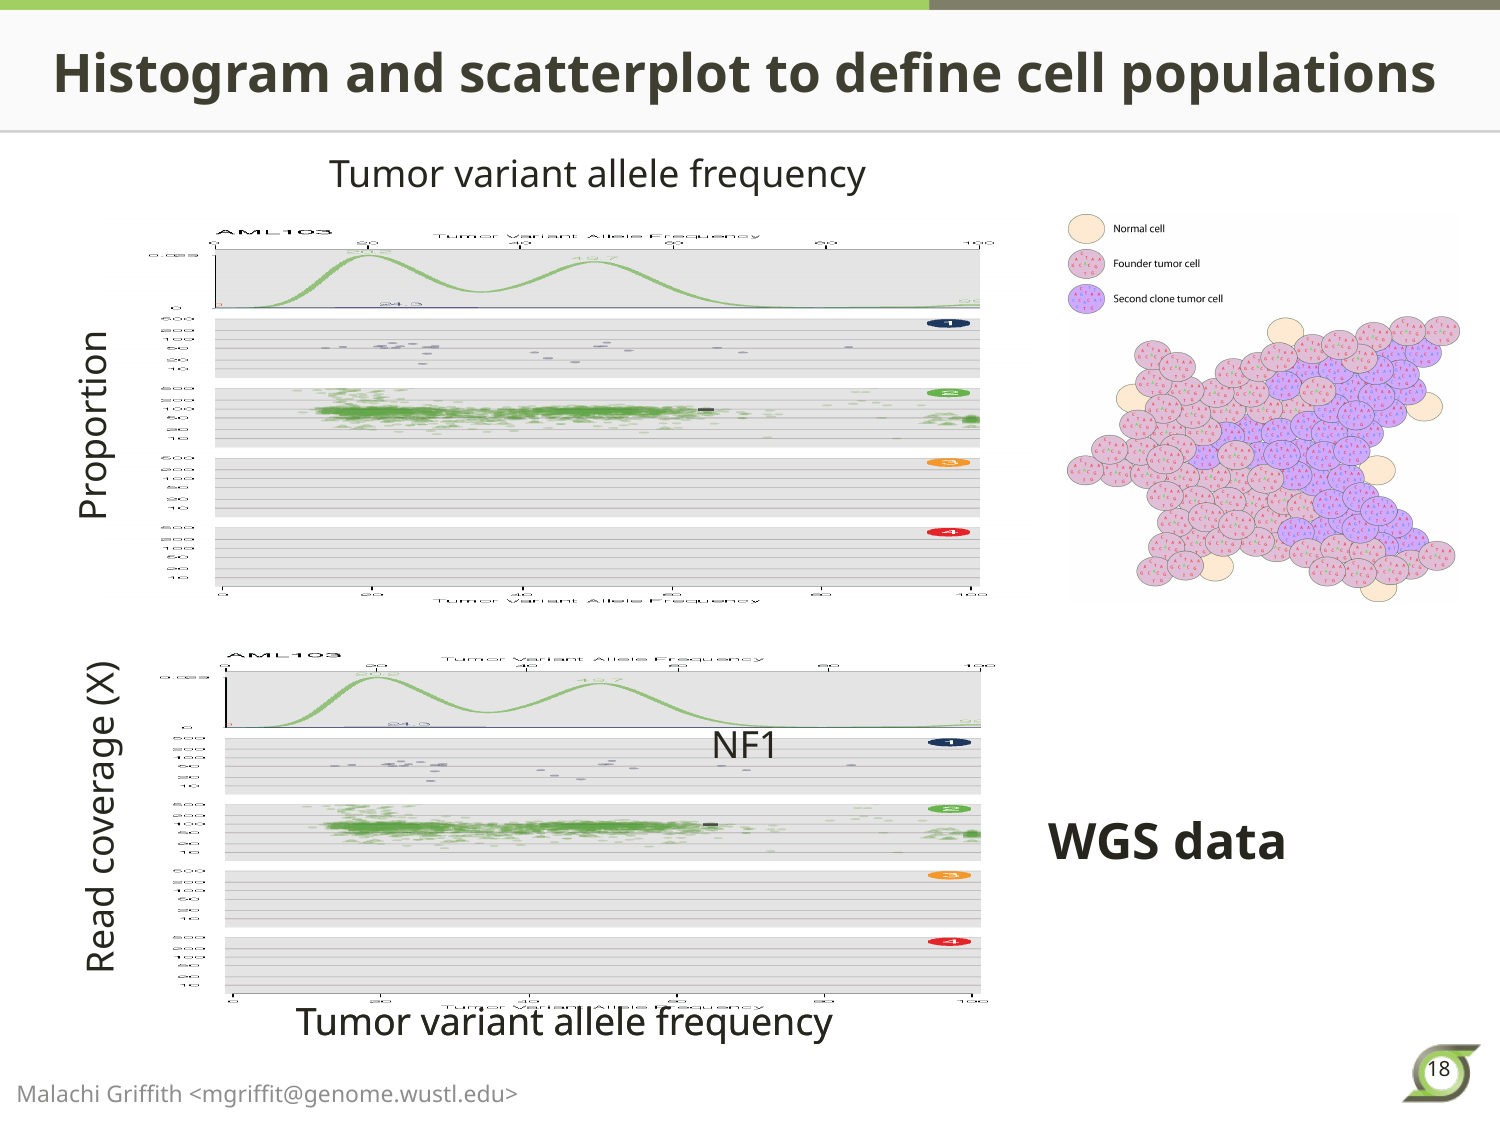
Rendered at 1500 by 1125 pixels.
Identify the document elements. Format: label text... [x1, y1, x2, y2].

text_box Proportion [61, 315, 98, 537]
picture [116, 638, 1033, 1018]
text_box Tumor variant allele frequency [280, 1025, 848, 1051]
text_box Tumor variant allele frequency [314, 142, 882, 203]
footer Malachi Griffith <mgriffit@genome.wustl.edu> [1, 1063, 1334, 1124]
text_box Read coverage (X) [68, 646, 111, 989]
picture [104, 213, 1033, 611]
text_box WGS data [1037, 801, 1445, 877]
picture [1067, 213, 1460, 602]
title Histogram and scatterplot to define cell populations [37, 24, 1476, 119]
